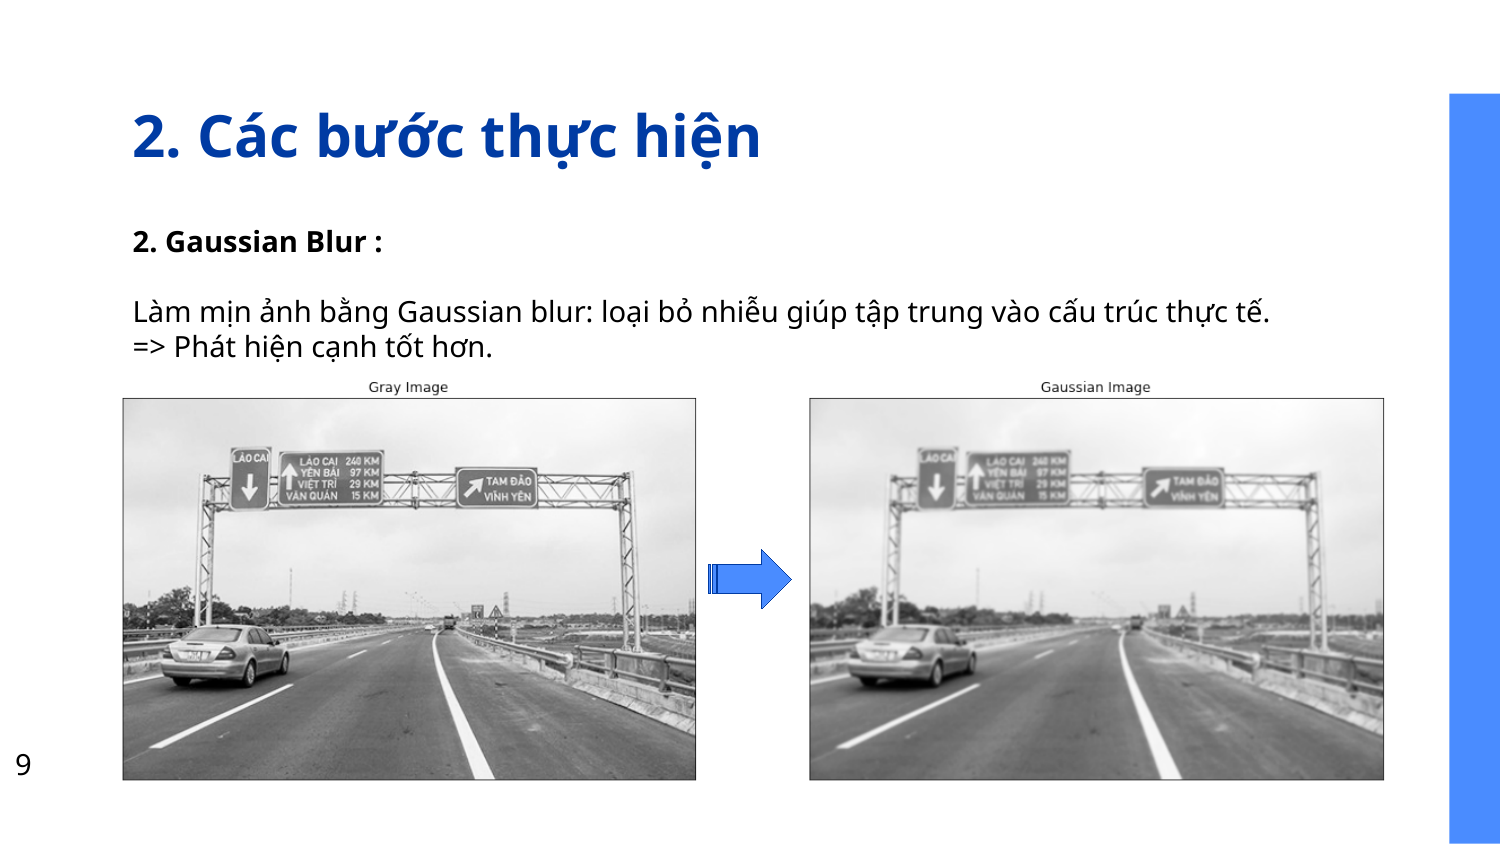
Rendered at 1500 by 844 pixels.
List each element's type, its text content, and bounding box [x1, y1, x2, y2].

text_box 2. Gaussian Blur : Làm mịn ảnh bằng Gaussian blur: loại bỏ nhiễu giúp tập trung vào cấu trúc thực tế. => Phát hiện cạnh tốt hơn. [117, 208, 1383, 371]
text_box 2. Các bước thực hiện [117, 62, 1383, 185]
picture [110, 373, 1390, 793]
text_box 9 [0, 731, 105, 792]
